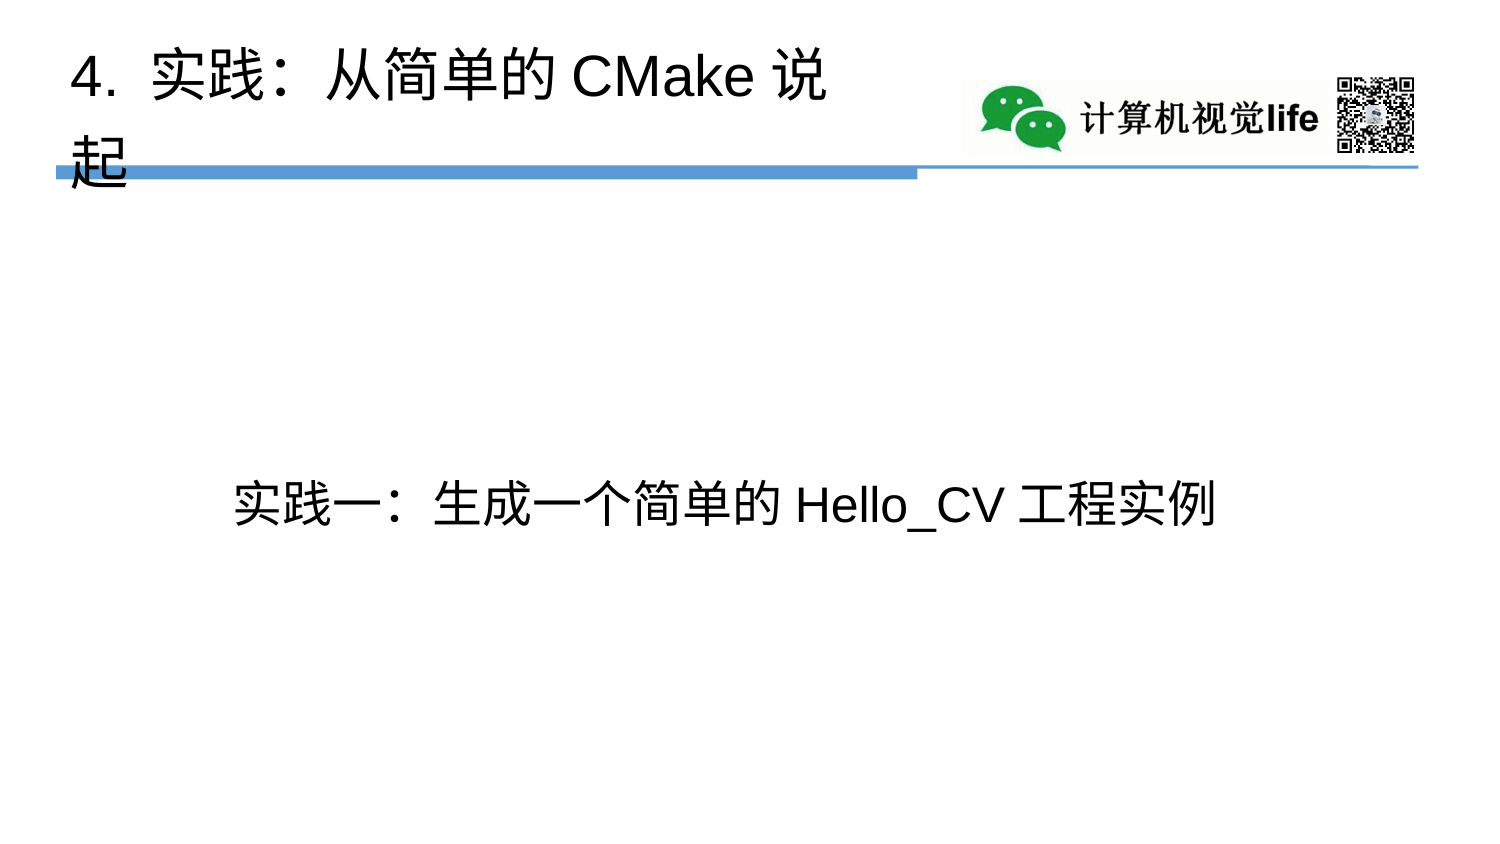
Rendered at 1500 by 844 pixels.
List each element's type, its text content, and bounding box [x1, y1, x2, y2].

text_box 实践一：生成一个简单的Hello_CV工程实例 [218, 405, 1232, 541]
text_box 4. 实践：从简单的CMake说起 [56, 28, 883, 189]
picture [962, 70, 1420, 160]
